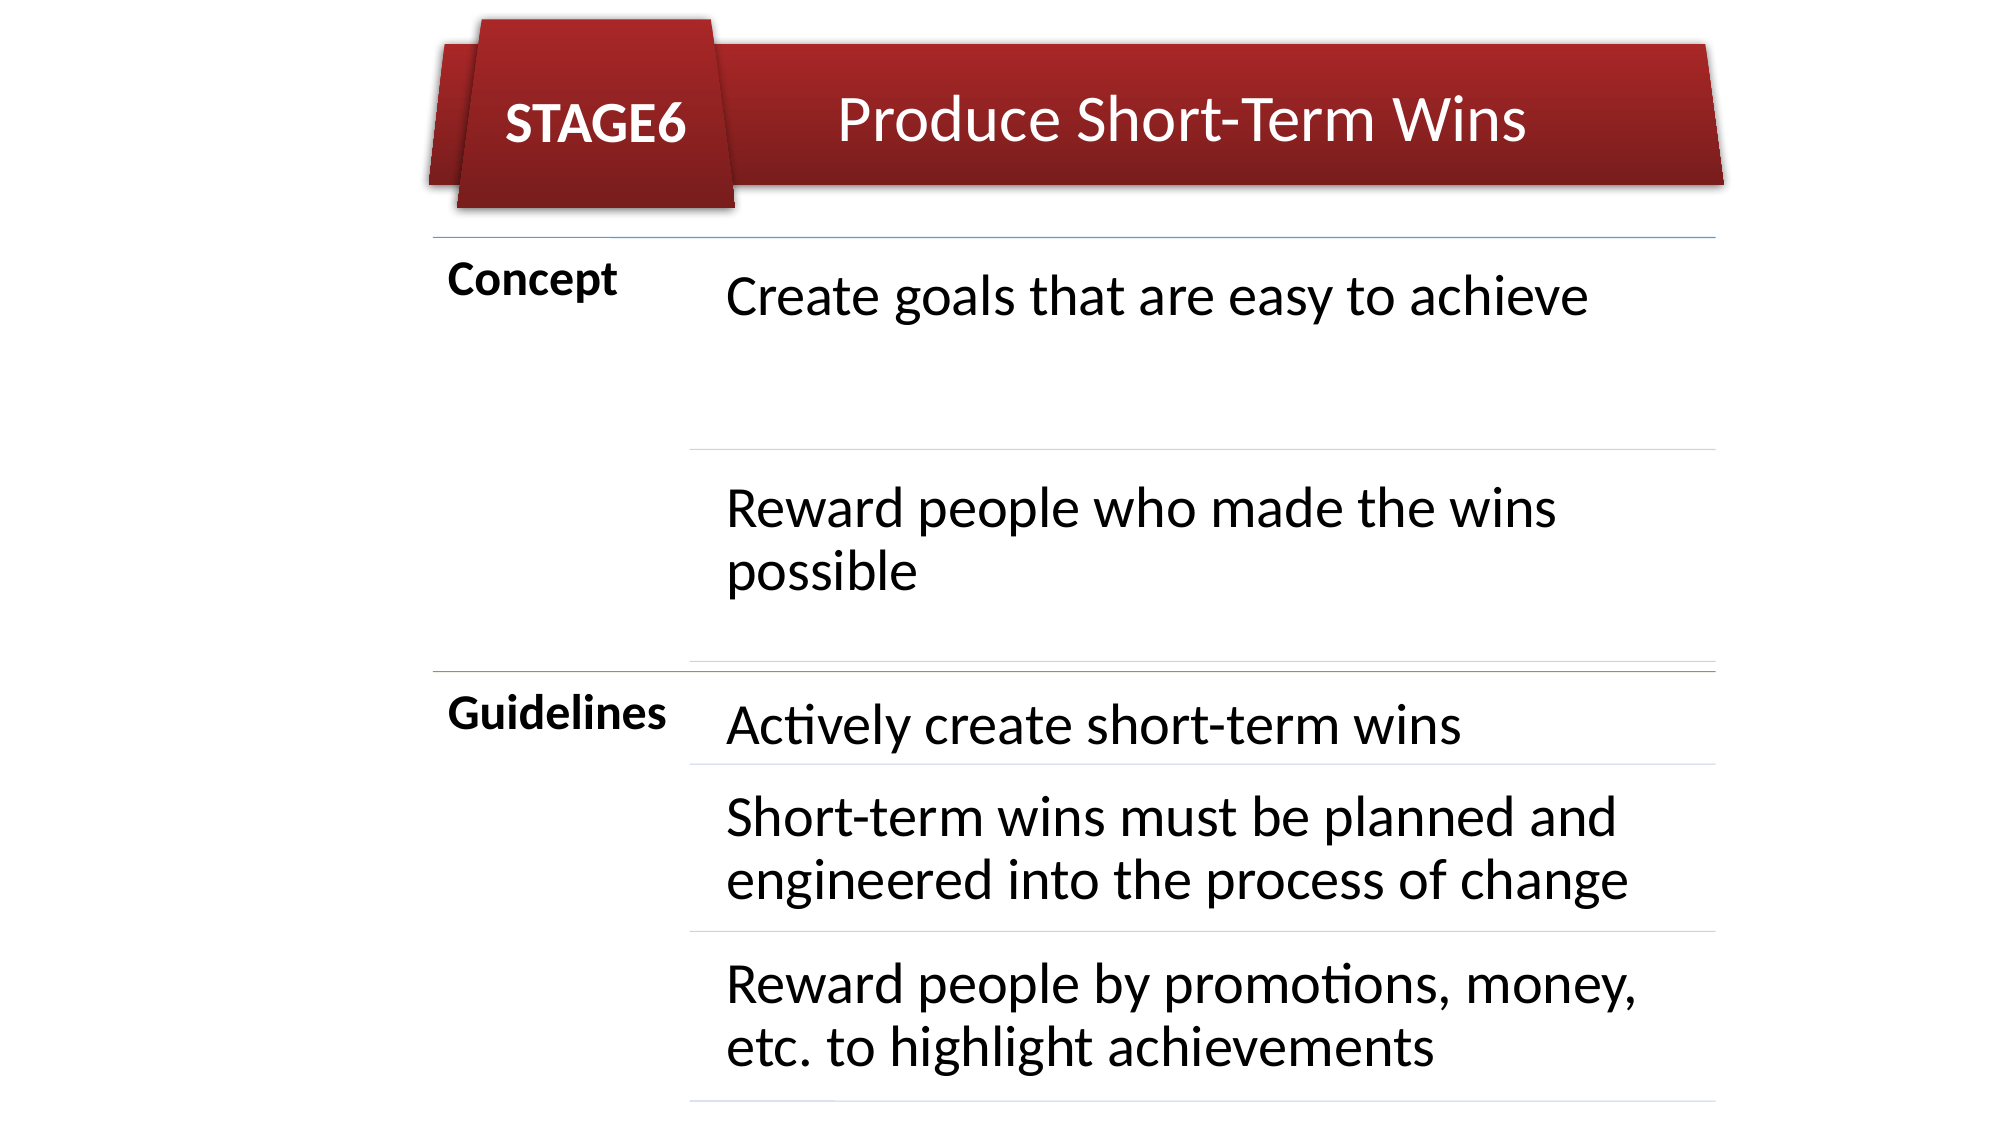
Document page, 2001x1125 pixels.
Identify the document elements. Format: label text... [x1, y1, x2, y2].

text_box [428, 43, 470, 186]
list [432, 237, 1716, 1106]
text_box STAGE6 [457, 19, 736, 209]
text_box Produce Short-Term Wins [721, 43, 1724, 186]
